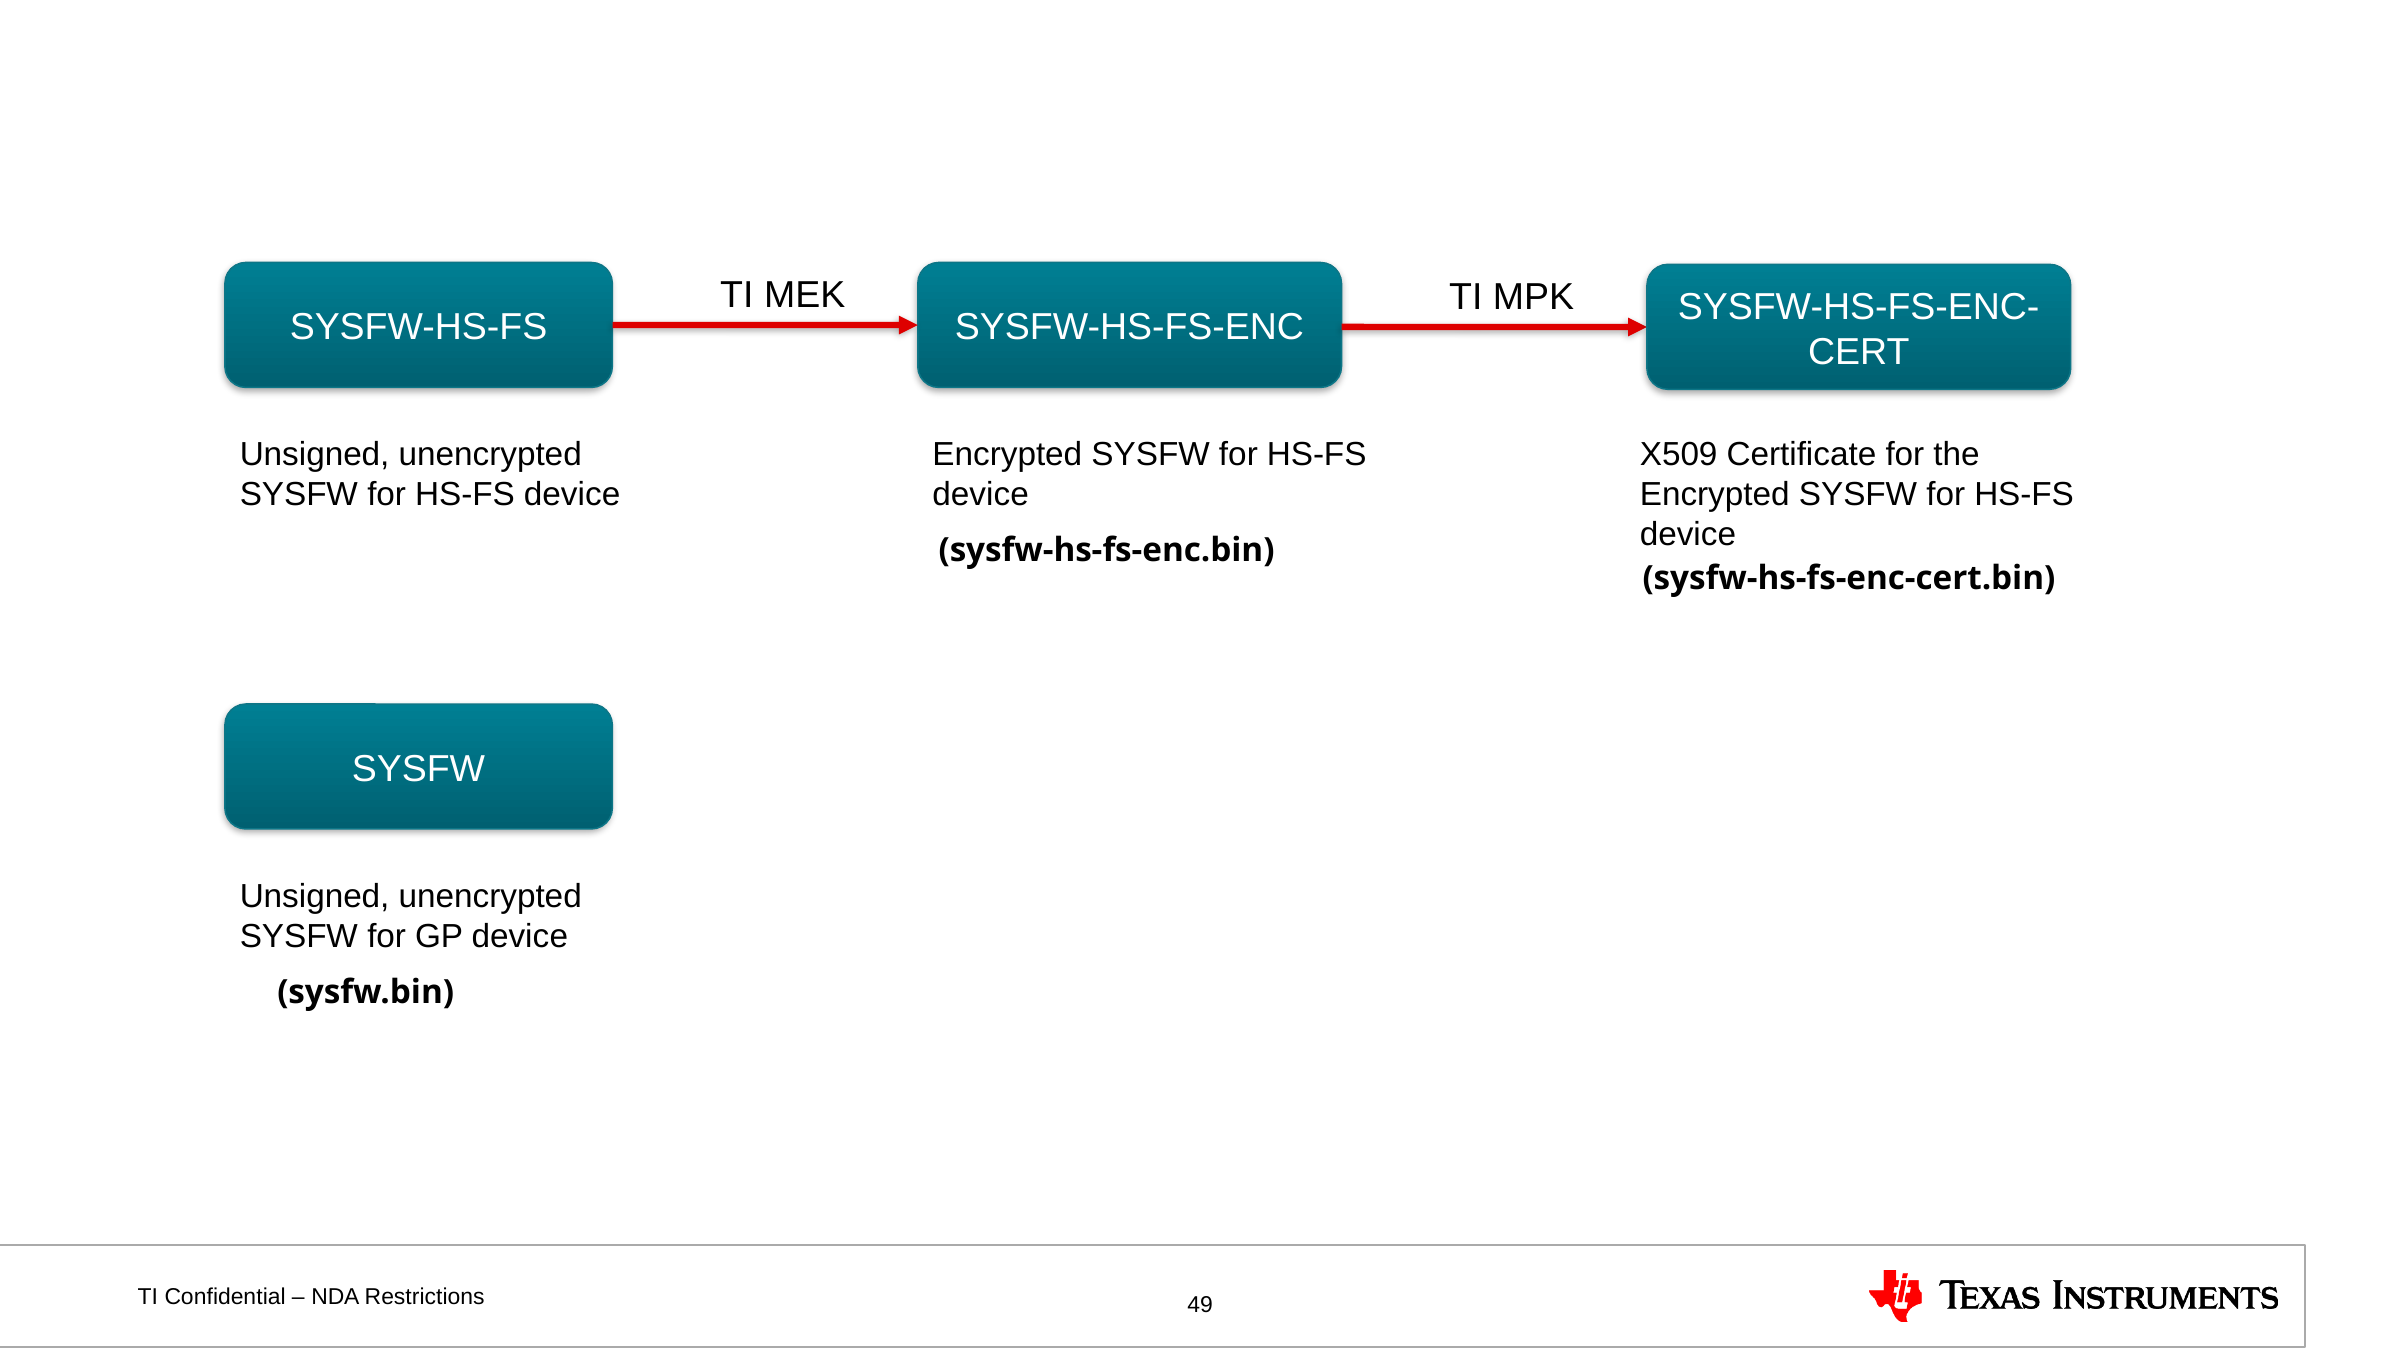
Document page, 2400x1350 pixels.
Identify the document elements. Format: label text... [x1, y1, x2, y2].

text_box X509 Certificate for the Encrypted SYSFW for HS-FS device [1624, 424, 2095, 560]
text_box 49 [920, 1279, 1480, 1320]
text_box Unsigned, unencrypted SYSFW for GP device [225, 866, 650, 962]
text_box Unsigned, unencrypted SYSFW for HS-FS device [225, 424, 650, 520]
text_box (sysfw.bin) [262, 962, 732, 1018]
text_box TI MPK [1434, 264, 1647, 325]
text_box (sysfw-hs-fs-enc-cert.bin) [1627, 548, 2188, 604]
text_box SYSFW [224, 703, 614, 830]
text_box SYSFW-HS-FS [224, 261, 614, 389]
text_box (sysfw-hs-fs-enc.bin) [923, 520, 1394, 576]
text_box [1341, 323, 1641, 337]
text_box TI MEK [705, 262, 918, 323]
text_box Encrypted SYSFW for HS-FS device [917, 424, 1388, 520]
picture [1869, 1270, 2278, 1322]
text_box SYSFW-HS-FS-ENC [917, 261, 1343, 389]
text_box SYSFW-HS-FS-ENC-CERT [1646, 263, 2072, 391]
text_box [612, 321, 918, 335]
